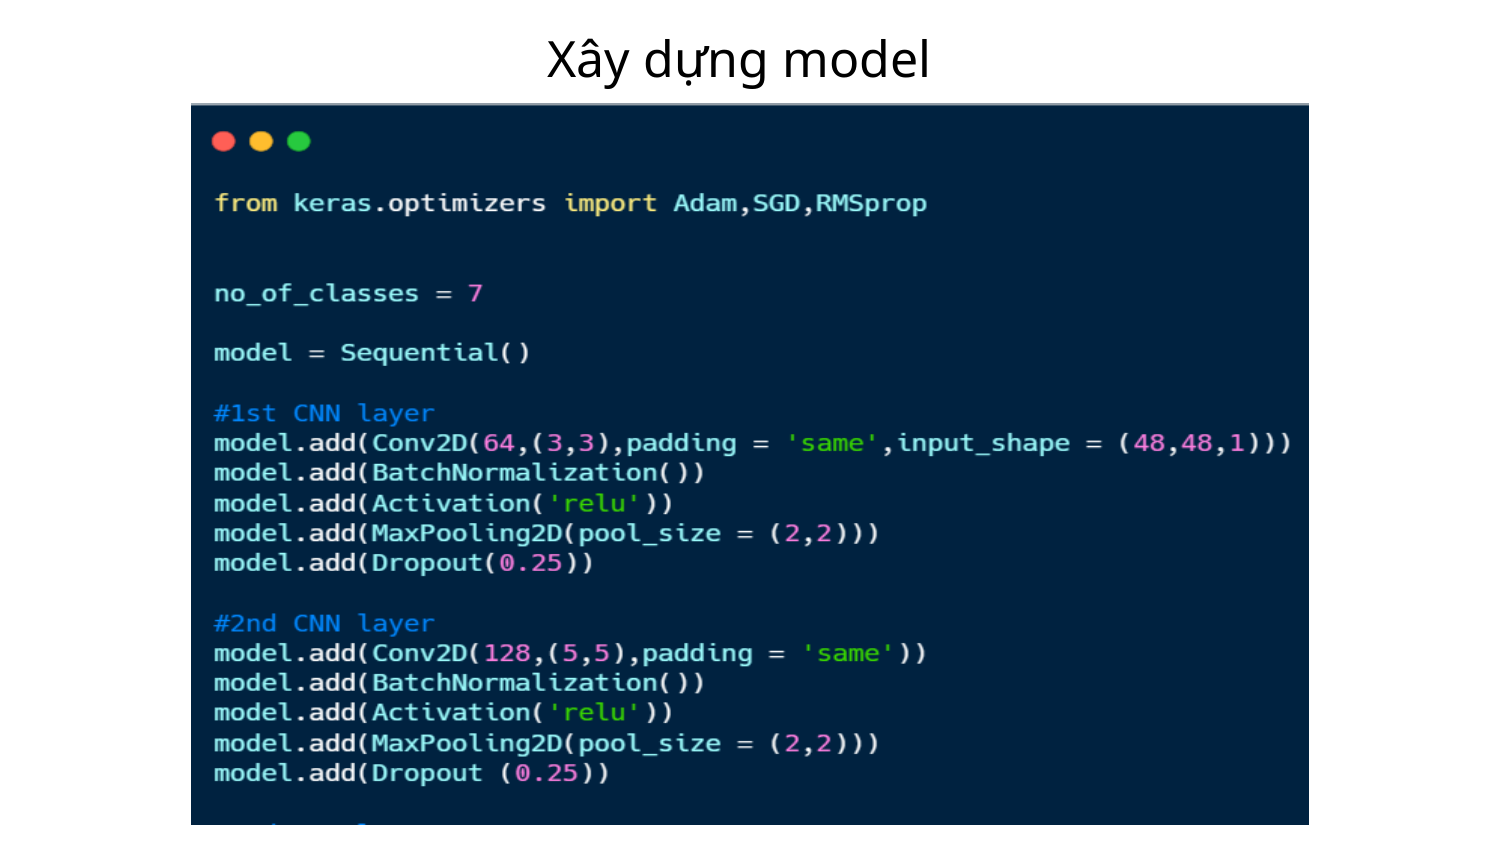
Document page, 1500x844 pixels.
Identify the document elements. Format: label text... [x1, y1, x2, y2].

picture [191, 103, 1309, 825]
text_box Xây dựng model [519, 12, 981, 102]
